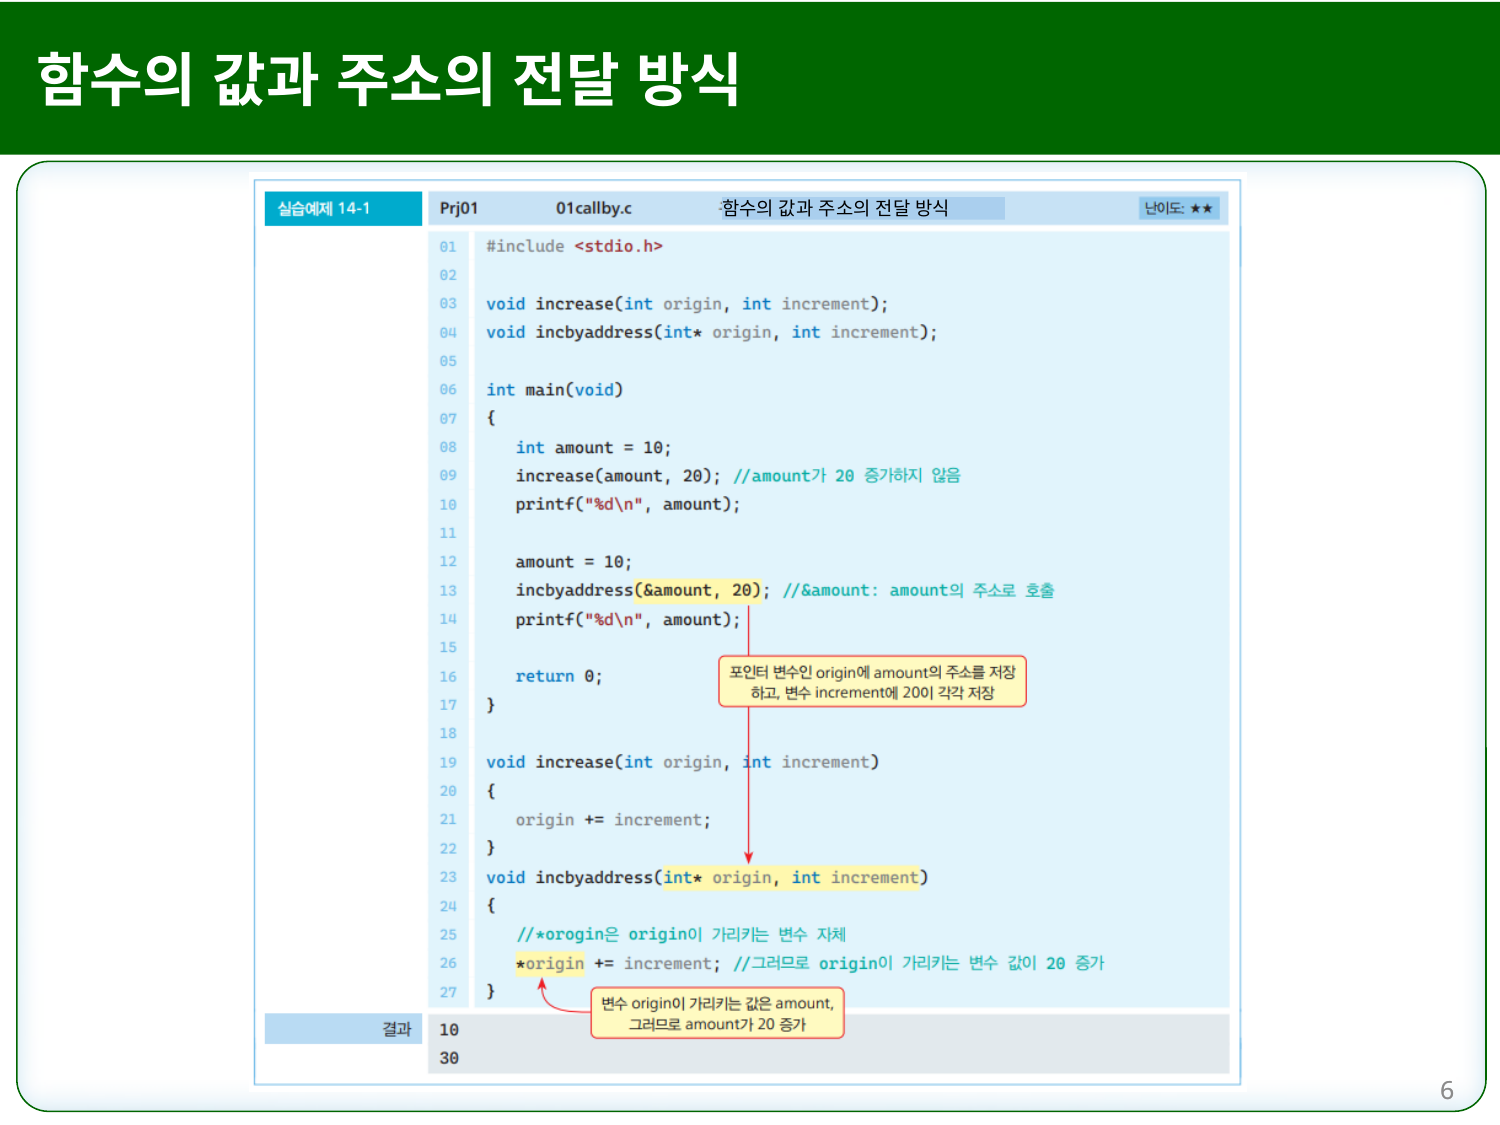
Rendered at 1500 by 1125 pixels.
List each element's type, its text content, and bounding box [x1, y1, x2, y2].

picture [249, 171, 1247, 1092]
title 함수의 값과 주소의 전달 방식 [21, 40, 1476, 115]
slide_number 6 [1119, 1071, 1470, 1112]
